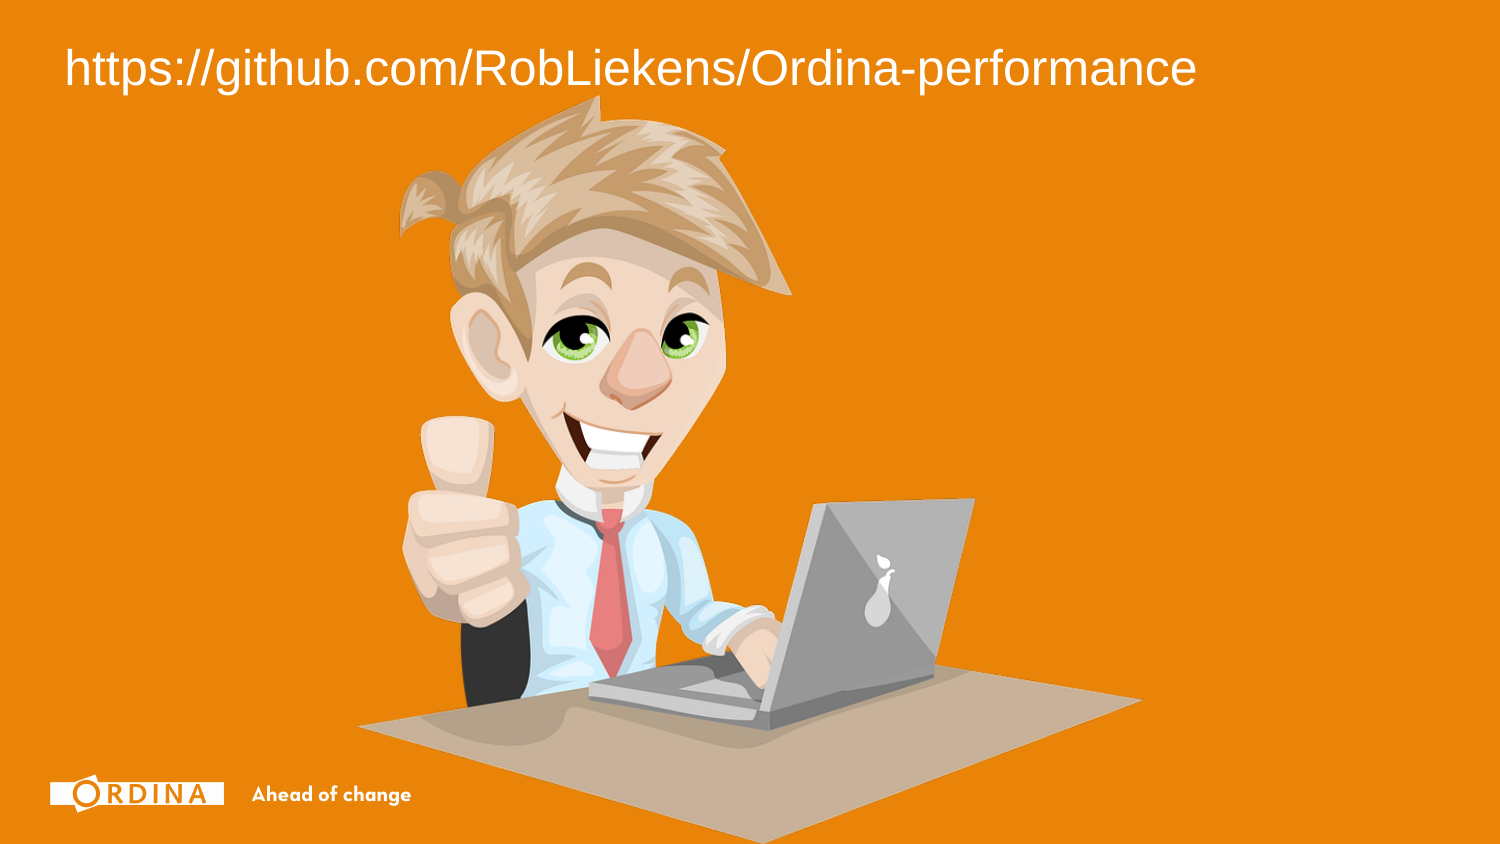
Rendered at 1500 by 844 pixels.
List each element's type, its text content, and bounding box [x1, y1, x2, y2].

picture [50, 94, 1144, 844]
list https://github.com/RobLiekens/Ordina-performance [49, 28, 1474, 115]
